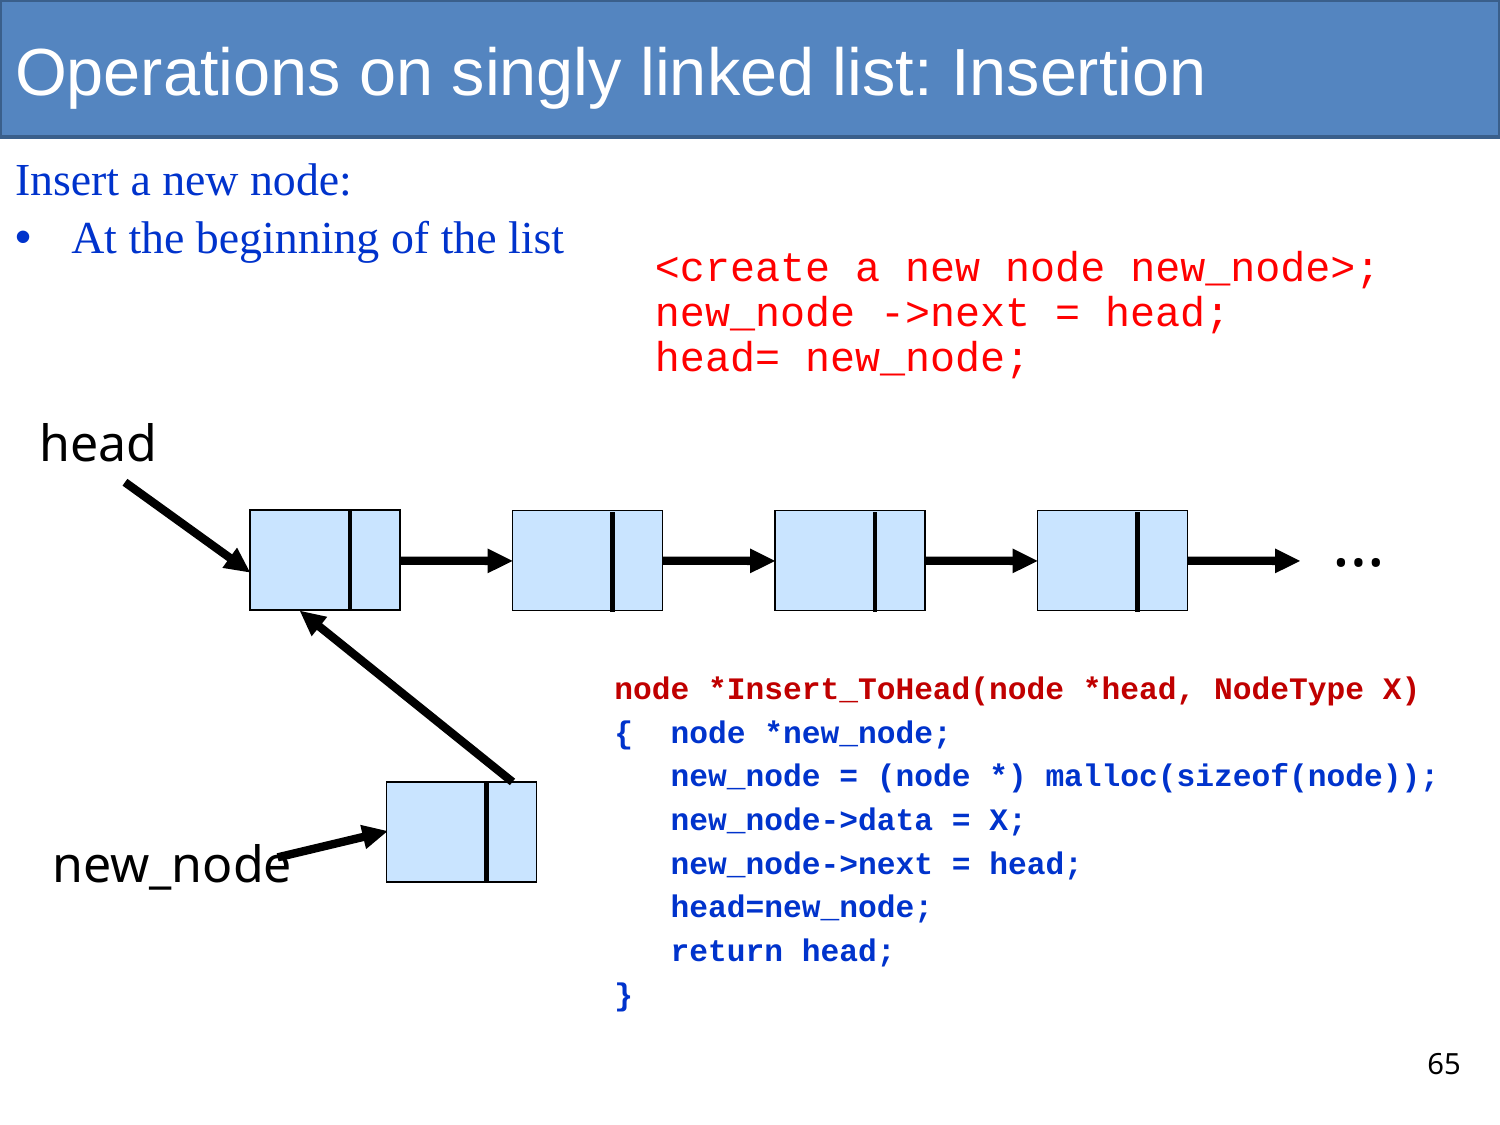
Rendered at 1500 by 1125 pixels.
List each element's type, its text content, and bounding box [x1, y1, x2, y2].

list Insert a new node: At the beginning of the list [0, 148, 1488, 400]
text_box new_node [37, 824, 313, 900]
text_box [924, 554, 1038, 568]
text_box <create a new node new_node>; new_node ->next = head; head= new_node; [490, 238, 1475, 389]
text_box [662, 554, 775, 568]
text_box [404, 554, 513, 568]
slide_number 65 [1412, 1037, 1488, 1098]
text_box [303, 619, 511, 780]
text_box [313, 828, 381, 850]
text_box [1187, 554, 1300, 568]
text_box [249, 509, 401, 611]
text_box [24, 404, 251, 573]
title Operations on singly linked list: Insertion [0, 0, 1500, 138]
text_box [774, 510, 925, 611]
text_box … [1318, 492, 1494, 588]
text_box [386, 781, 537, 883]
text_box node *Insert_ToHead(node *head, NodeType X) { node *new_node; new_node = (node *) malloc(sizeof(node)); new_node->data = X; new_node->next = head; head=new_node; return head; } [599, 660, 1488, 1025]
text_box [512, 510, 663, 611]
text_box [1037, 510, 1188, 611]
